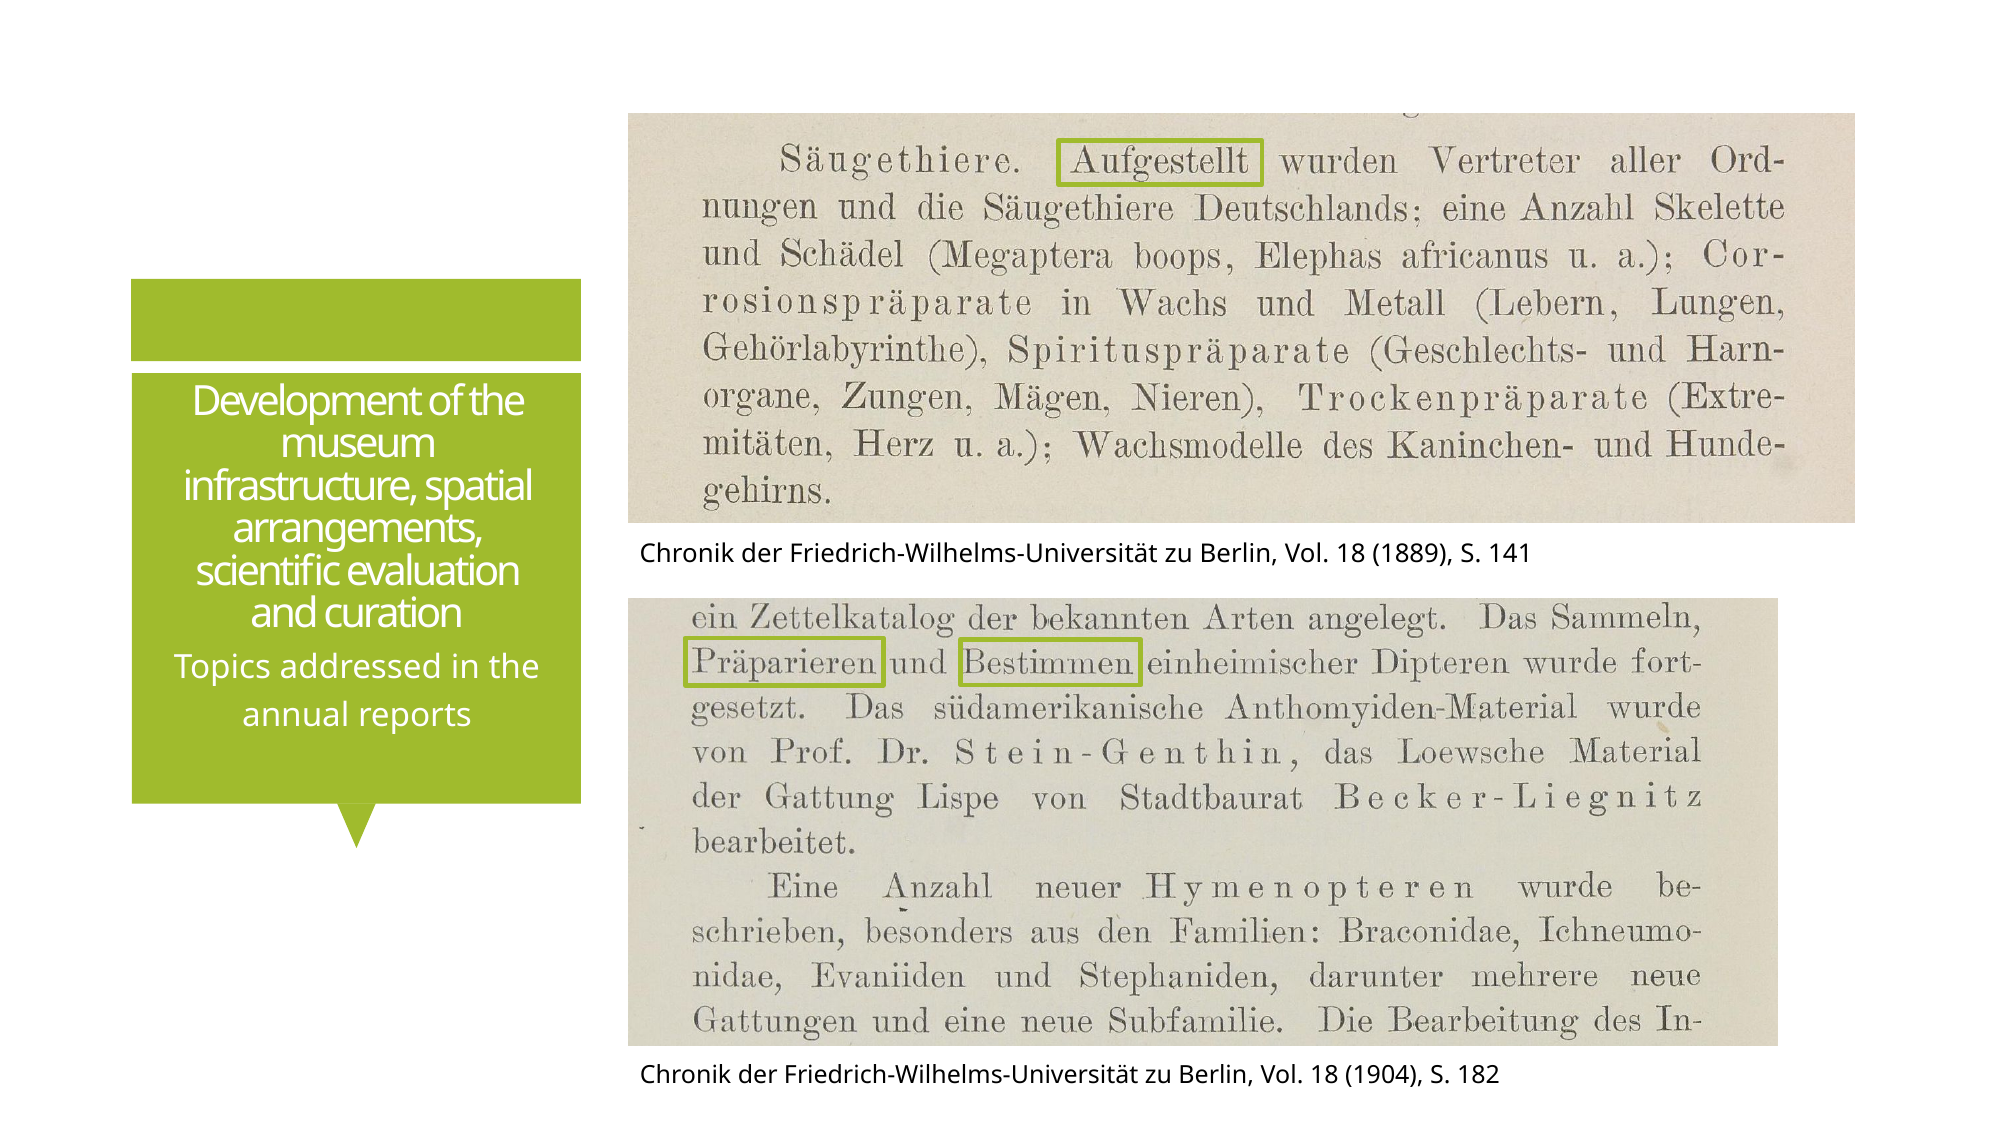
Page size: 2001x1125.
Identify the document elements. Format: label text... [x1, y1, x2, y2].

list Chronik der Friedrich-Wilhelms-Universität zu Berlin, Vol. 18 (1889), S. 141 [624, 522, 1937, 576]
title Development of the museum infrastructure, spatial arrangements, scientific evaluation and curation [145, 387, 569, 630]
list Topics addressed in the annual reports [145, 630, 569, 790]
list Chronik der Friedrich-Wilhelms-Universität zu Berlin, Vol. 18 (1904), S. 182 [624, 1045, 1938, 1098]
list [628, 598, 1779, 1046]
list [628, 113, 1855, 523]
